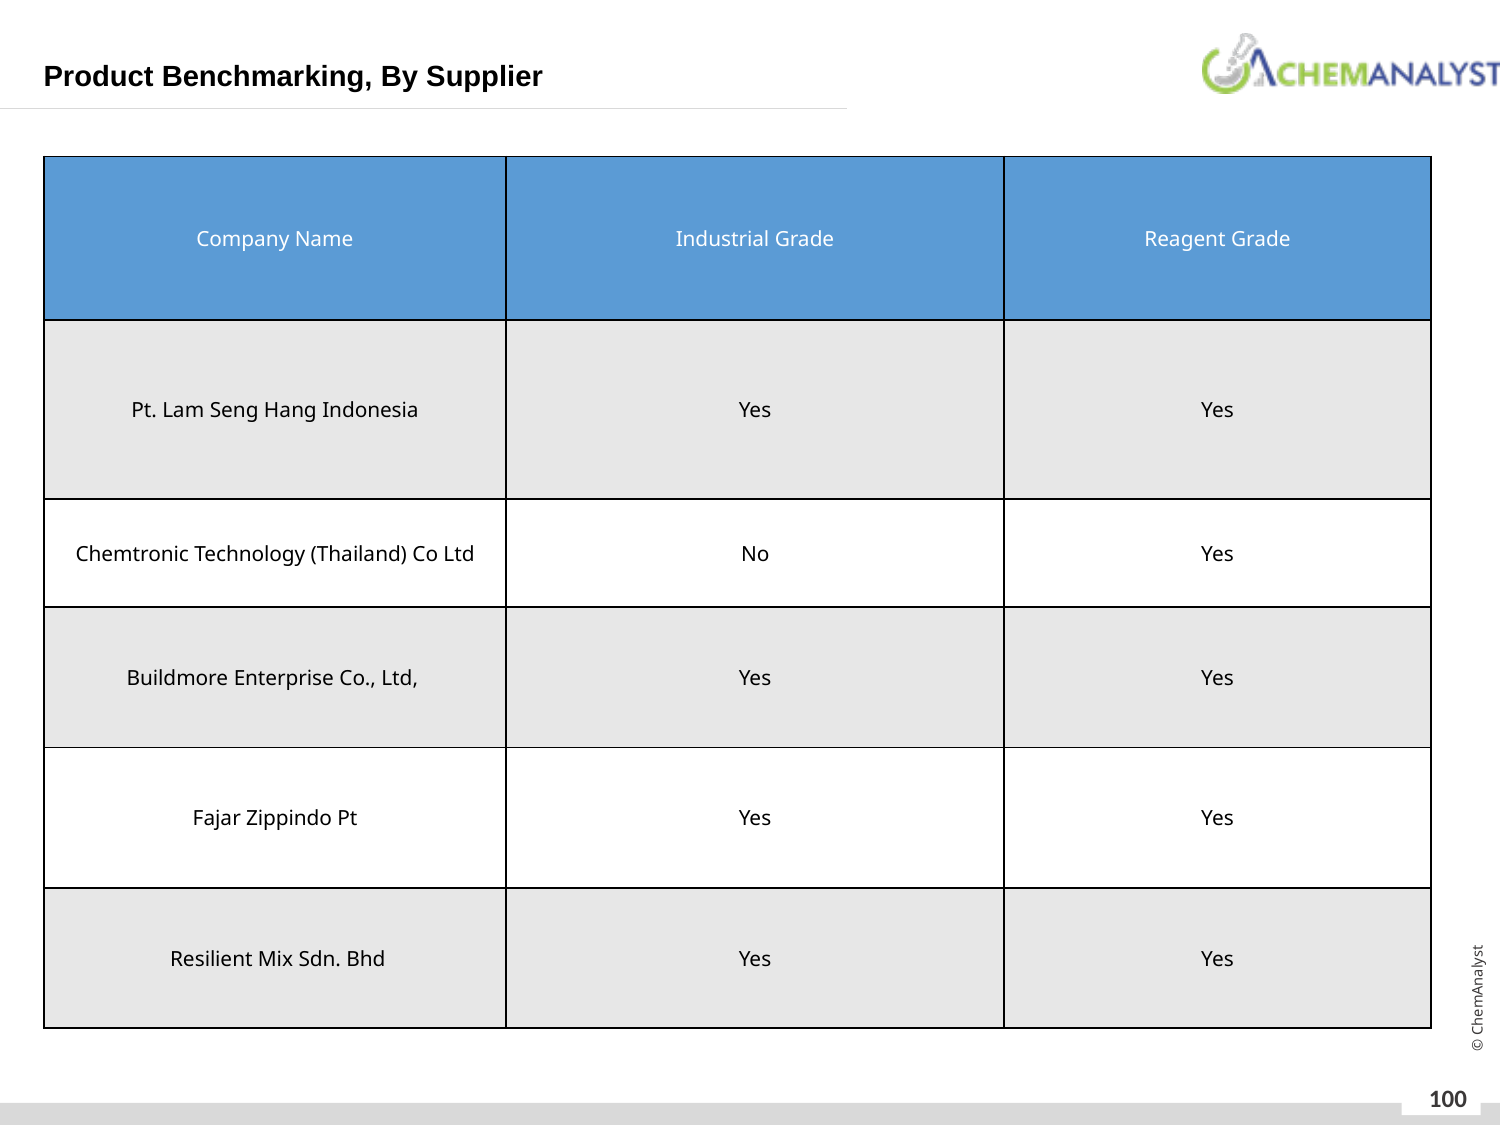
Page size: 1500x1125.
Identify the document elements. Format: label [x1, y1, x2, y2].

table_cell [1005, 608, 1430, 747]
table_cell [45, 608, 505, 747]
table_cell [1005, 500, 1430, 606]
picture [1372, 33, 1500, 94]
table_header [507, 157, 1003, 319]
table_cell [45, 748, 505, 887]
table_cell [507, 889, 1003, 1027]
table_cell [507, 748, 1003, 887]
table_header [1005, 157, 1430, 319]
table_cell [1005, 321, 1430, 498]
table_cell [1005, 748, 1430, 887]
table_cell [45, 889, 505, 1027]
table_cell [1005, 889, 1430, 1027]
table_cell [507, 608, 1003, 747]
title [28, 0, 1372, 176]
table_header [45, 157, 505, 319]
table_cell [45, 500, 505, 606]
table_cell [507, 321, 1003, 498]
table_cell [507, 500, 1003, 606]
table_cell [45, 321, 505, 498]
